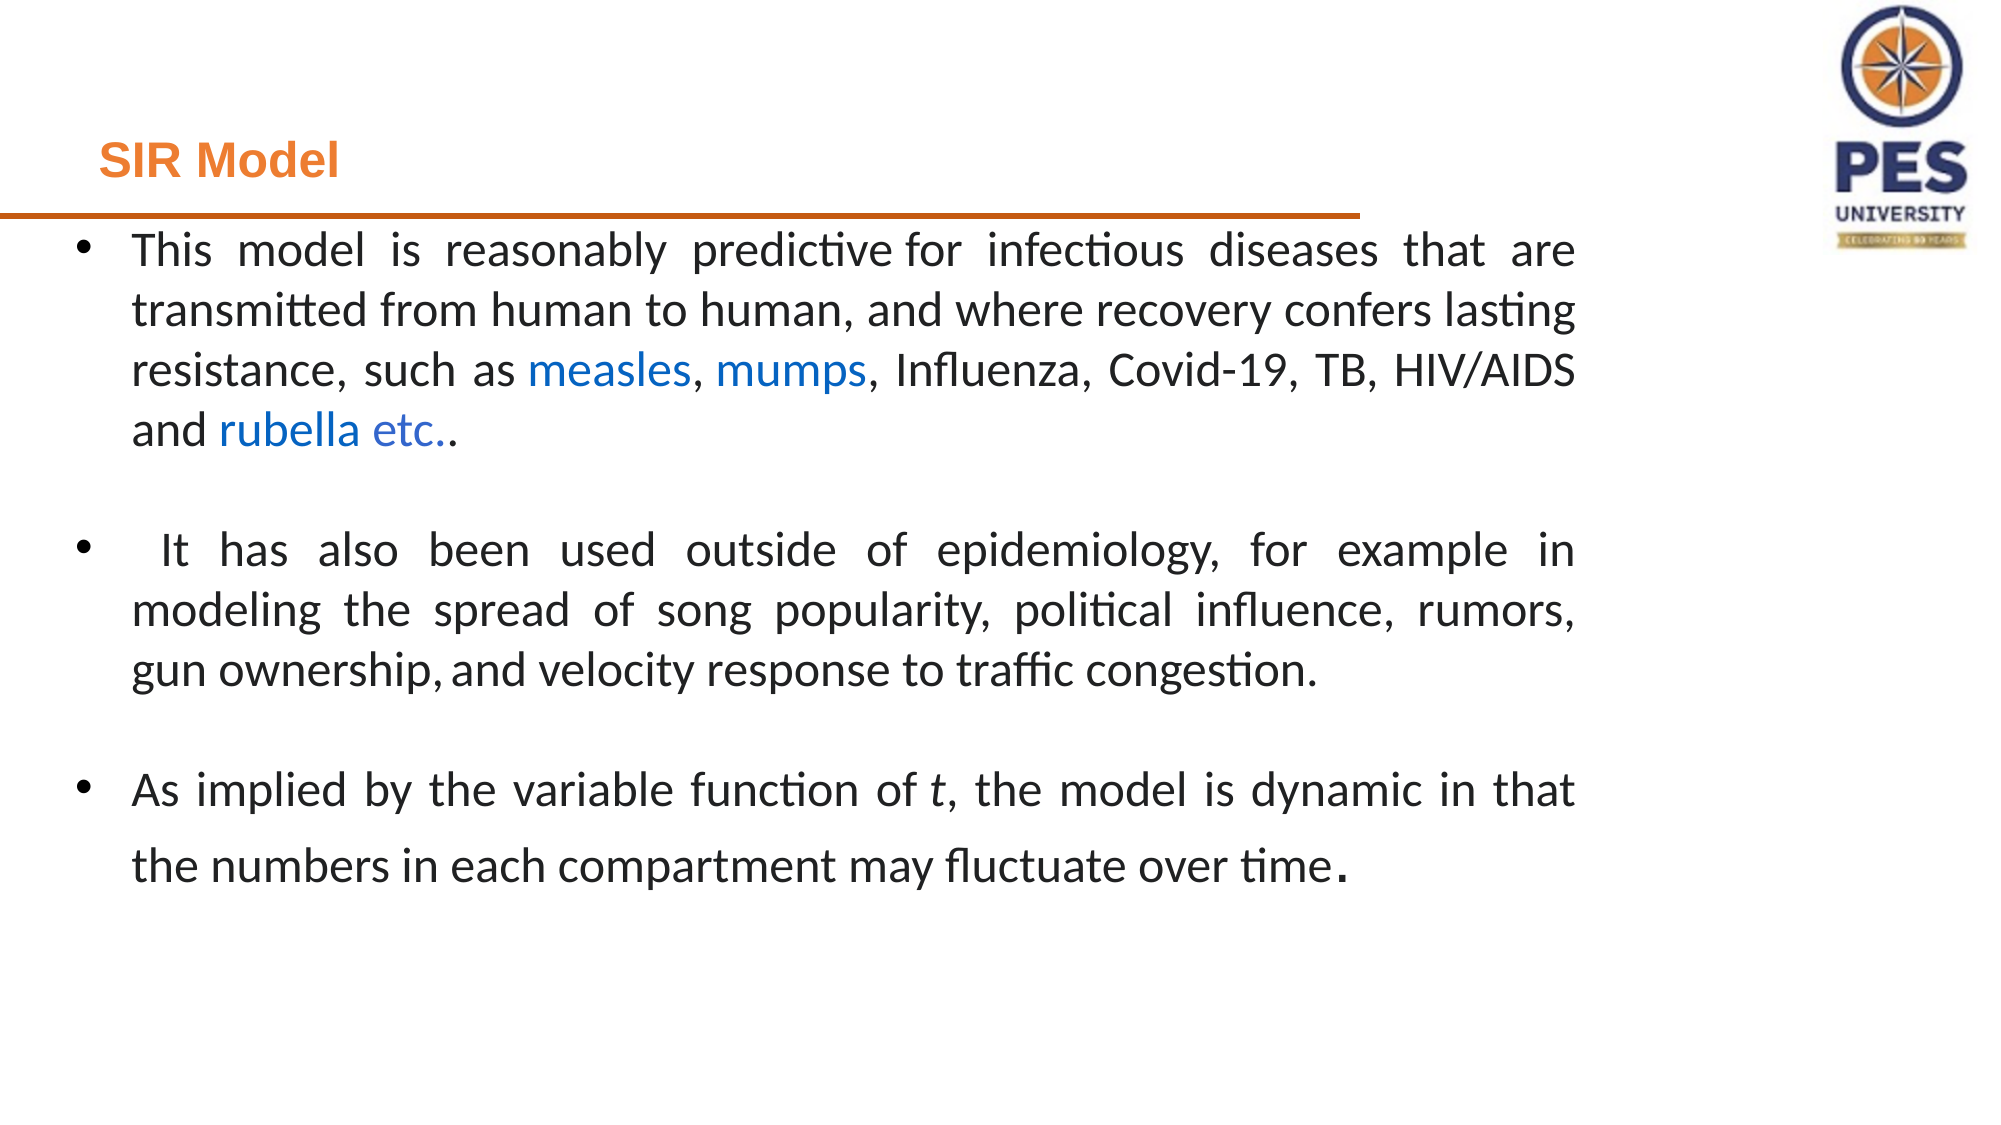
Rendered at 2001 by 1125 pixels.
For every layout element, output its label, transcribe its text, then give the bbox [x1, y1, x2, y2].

picture [1799, 0, 2000, 257]
text_box This model is reasonably predictive for infectious diseases that are transmitted from human to human, and where recovery confers lasting resistance, such as measles, mumps, Influenza, Covid-19, TB, HIV/AIDS and rubella etc.. It has also been used outside of epidemiology, for example in modeling the spread of song popularity, political influence, rumors, gun ownership, and velocity response to traffic congestion. As implied by the variable function of t, the model is dynamic in that the numbers in each compartment may fluctuate over time. [60, 208, 1592, 1024]
text_box SIR Model [83, 120, 1397, 195]
